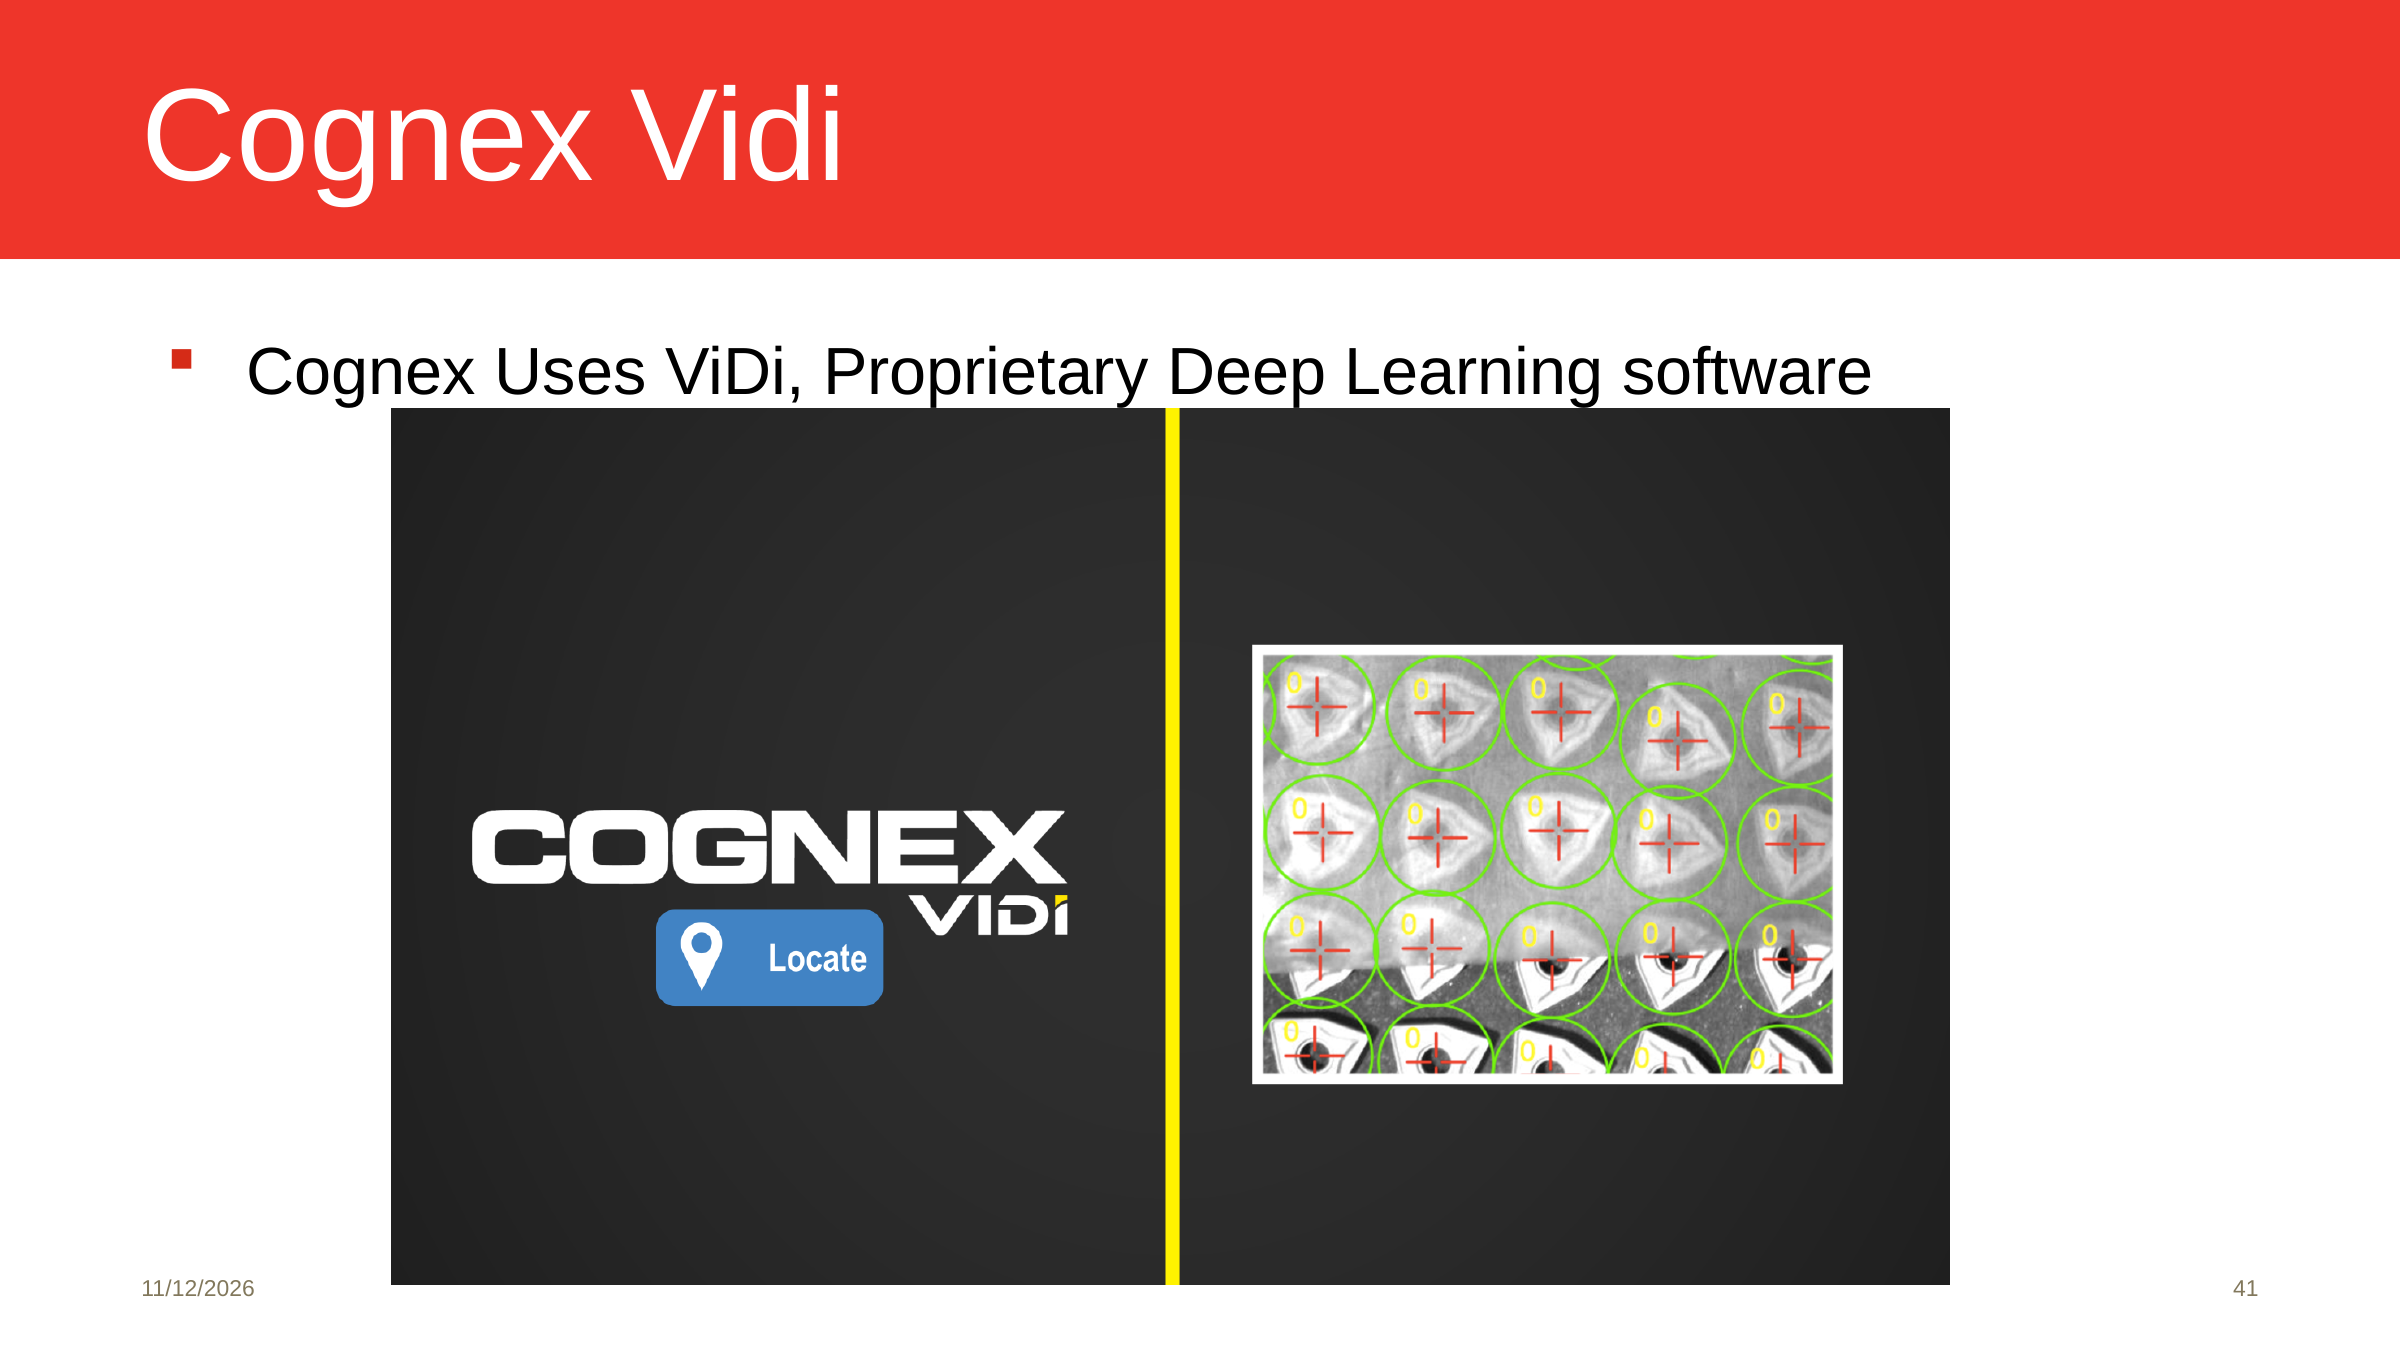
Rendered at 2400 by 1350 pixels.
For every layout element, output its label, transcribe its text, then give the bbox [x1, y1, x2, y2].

title Cognex Vidi [120, 15, 2280, 241]
picture [0, 0, 2400, 1350]
slide_number 41 [1719, 1251, 2280, 1324]
text_box Cognex Uses ViDi, Proprietary Deep Learning software [144, 317, 2305, 1209]
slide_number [120, 1251, 680, 1324]
